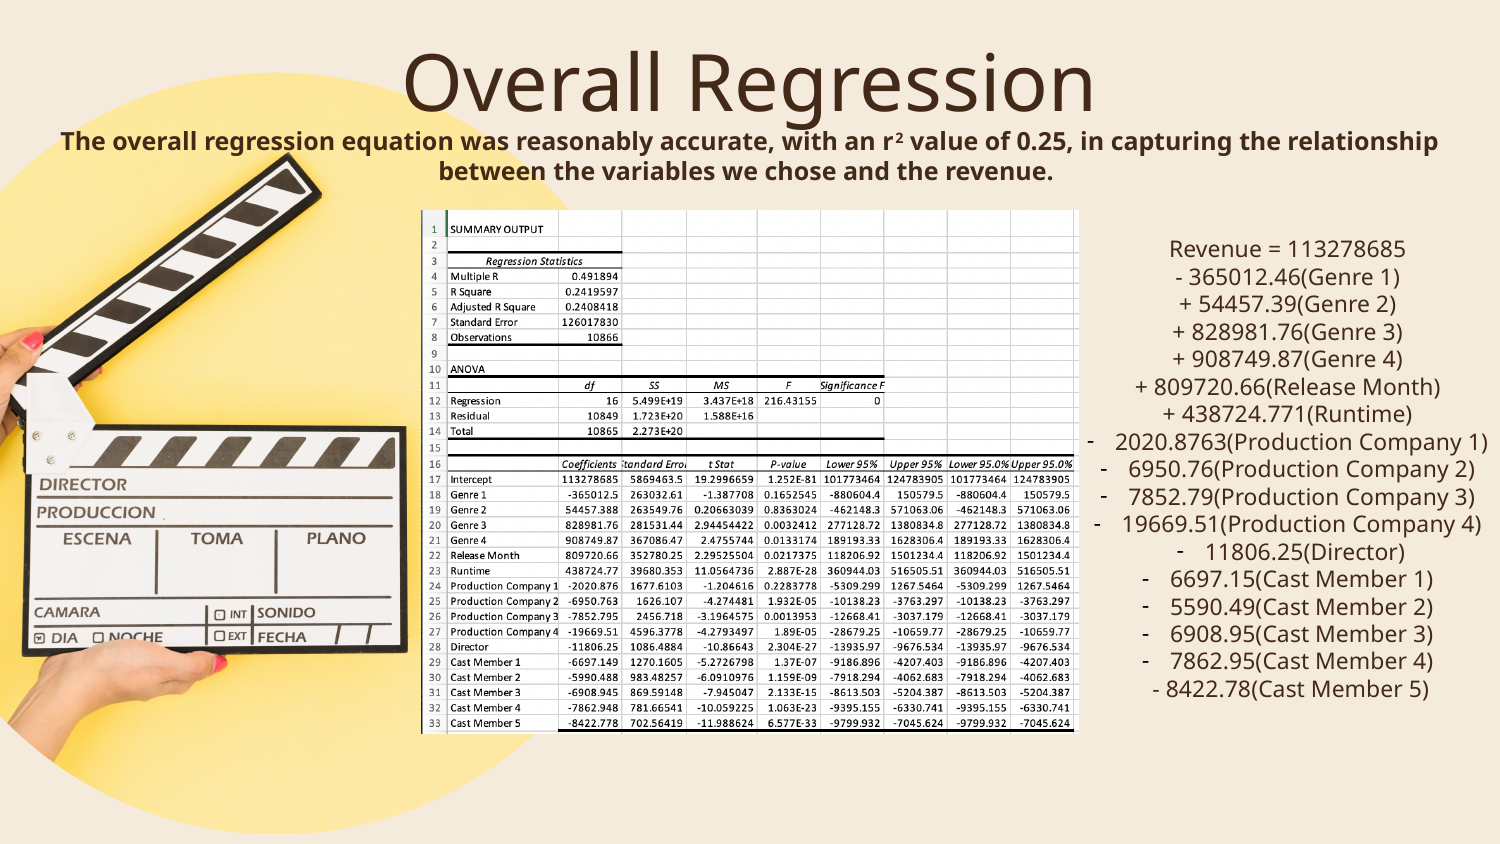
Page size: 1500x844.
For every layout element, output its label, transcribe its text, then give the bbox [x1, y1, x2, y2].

title Overall Regression [118, 53, 1382, 107]
picture [0, 72, 1080, 835]
text_box The overall regression equation was reasonably accurate, with an r2 value of 0.25, in capturing the relationship between the variables we chose and the revenue. [663, 110, 1459, 295]
text_box Revenue = 113278685 - 365012.46(Genre 1) + 54457.39(Genre 2) + 828981.76(Genre 3) + 908749.87(Genre 4) + 809720.66(Release Month) + 438724.771(Runtime) 2020.8763(Production Company 1) 6950.76(Production Company 2) 7852.79(Production Company 3) 19669.51(Production Company 4) 11806.25(Director) 6697.15(Cast Member 1) 5590.49(Cast Member 2) 6908.95(Cast Member 3) 7862.95(Cast Member 4) - 8422.78(Cast Member 5) [1085, 227, 1500, 710]
